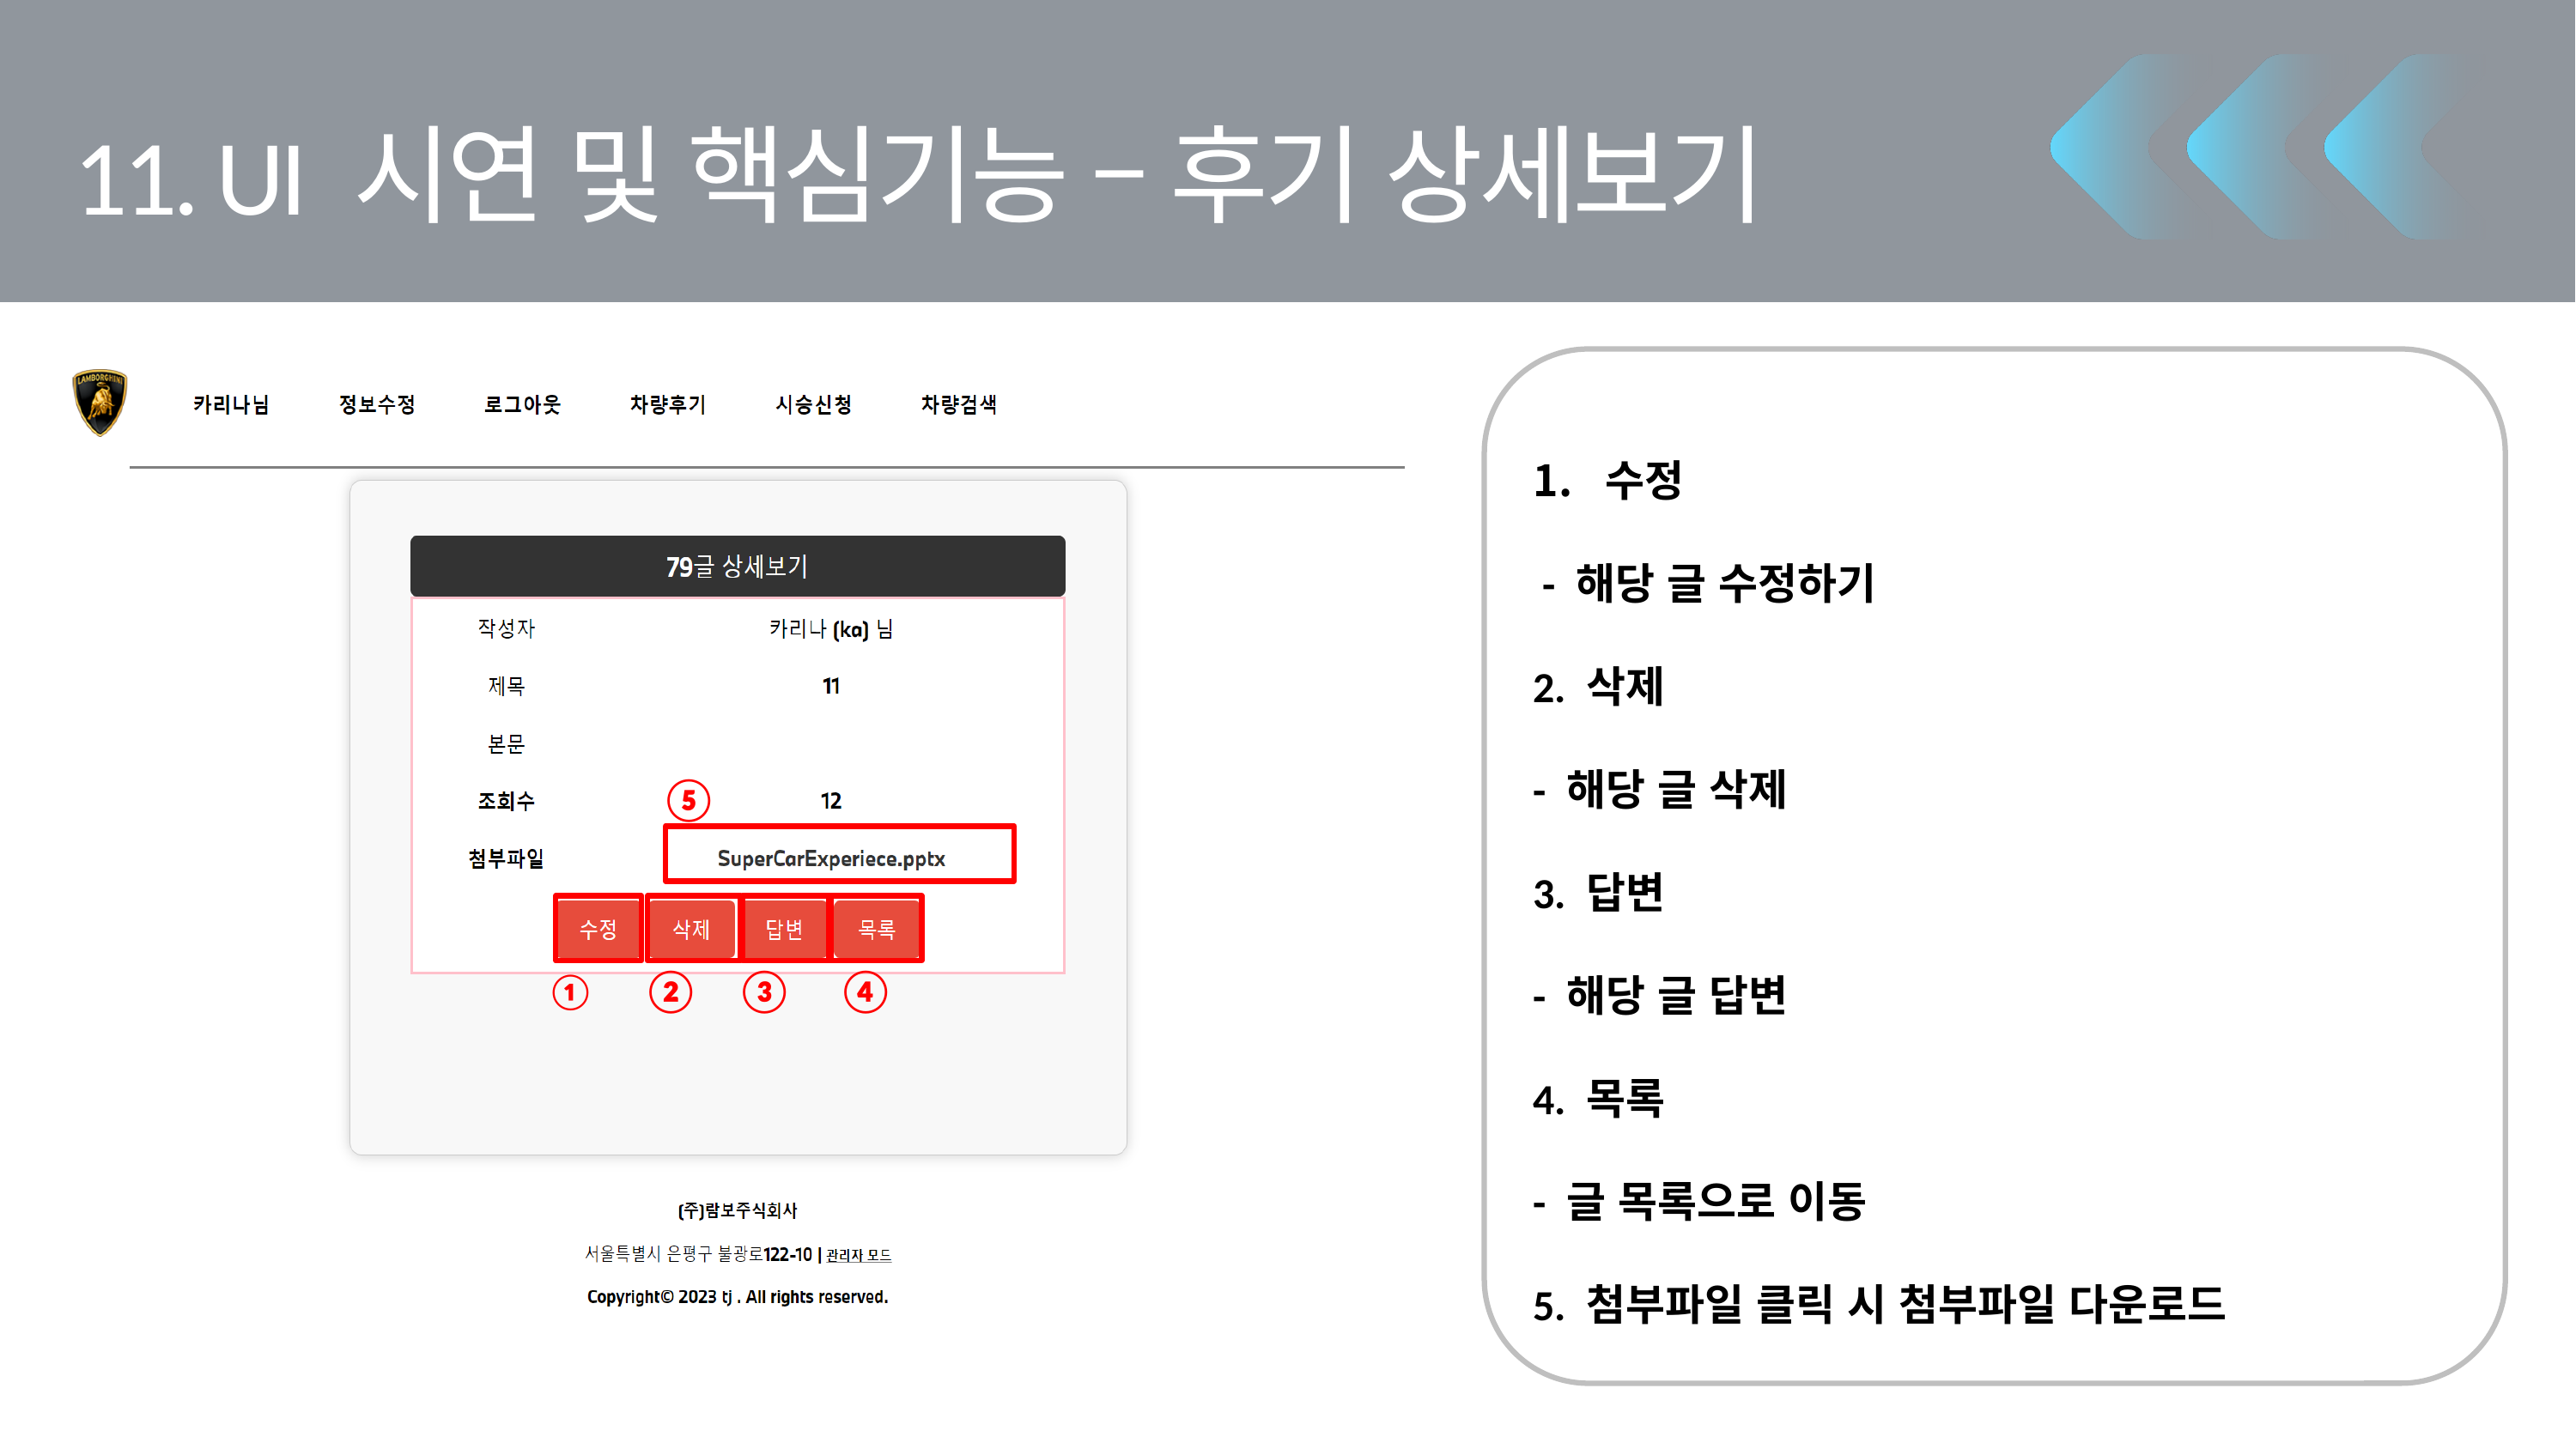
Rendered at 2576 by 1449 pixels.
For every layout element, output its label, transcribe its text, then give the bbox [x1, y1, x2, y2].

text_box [0, 0, 2575, 303]
text_box 수정 - 해당 글 수정하기 2. 삭제 - 해당 글 삭제 3. 답변 - 해당 글 답변 4. 목록 - 글 목록으로 이동 5. 첨부파일 클릭 시 첨부파일 다운로드 [1482, 347, 2507, 1385]
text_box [2048, 54, 2506, 239]
picture [50, 349, 1419, 1348]
